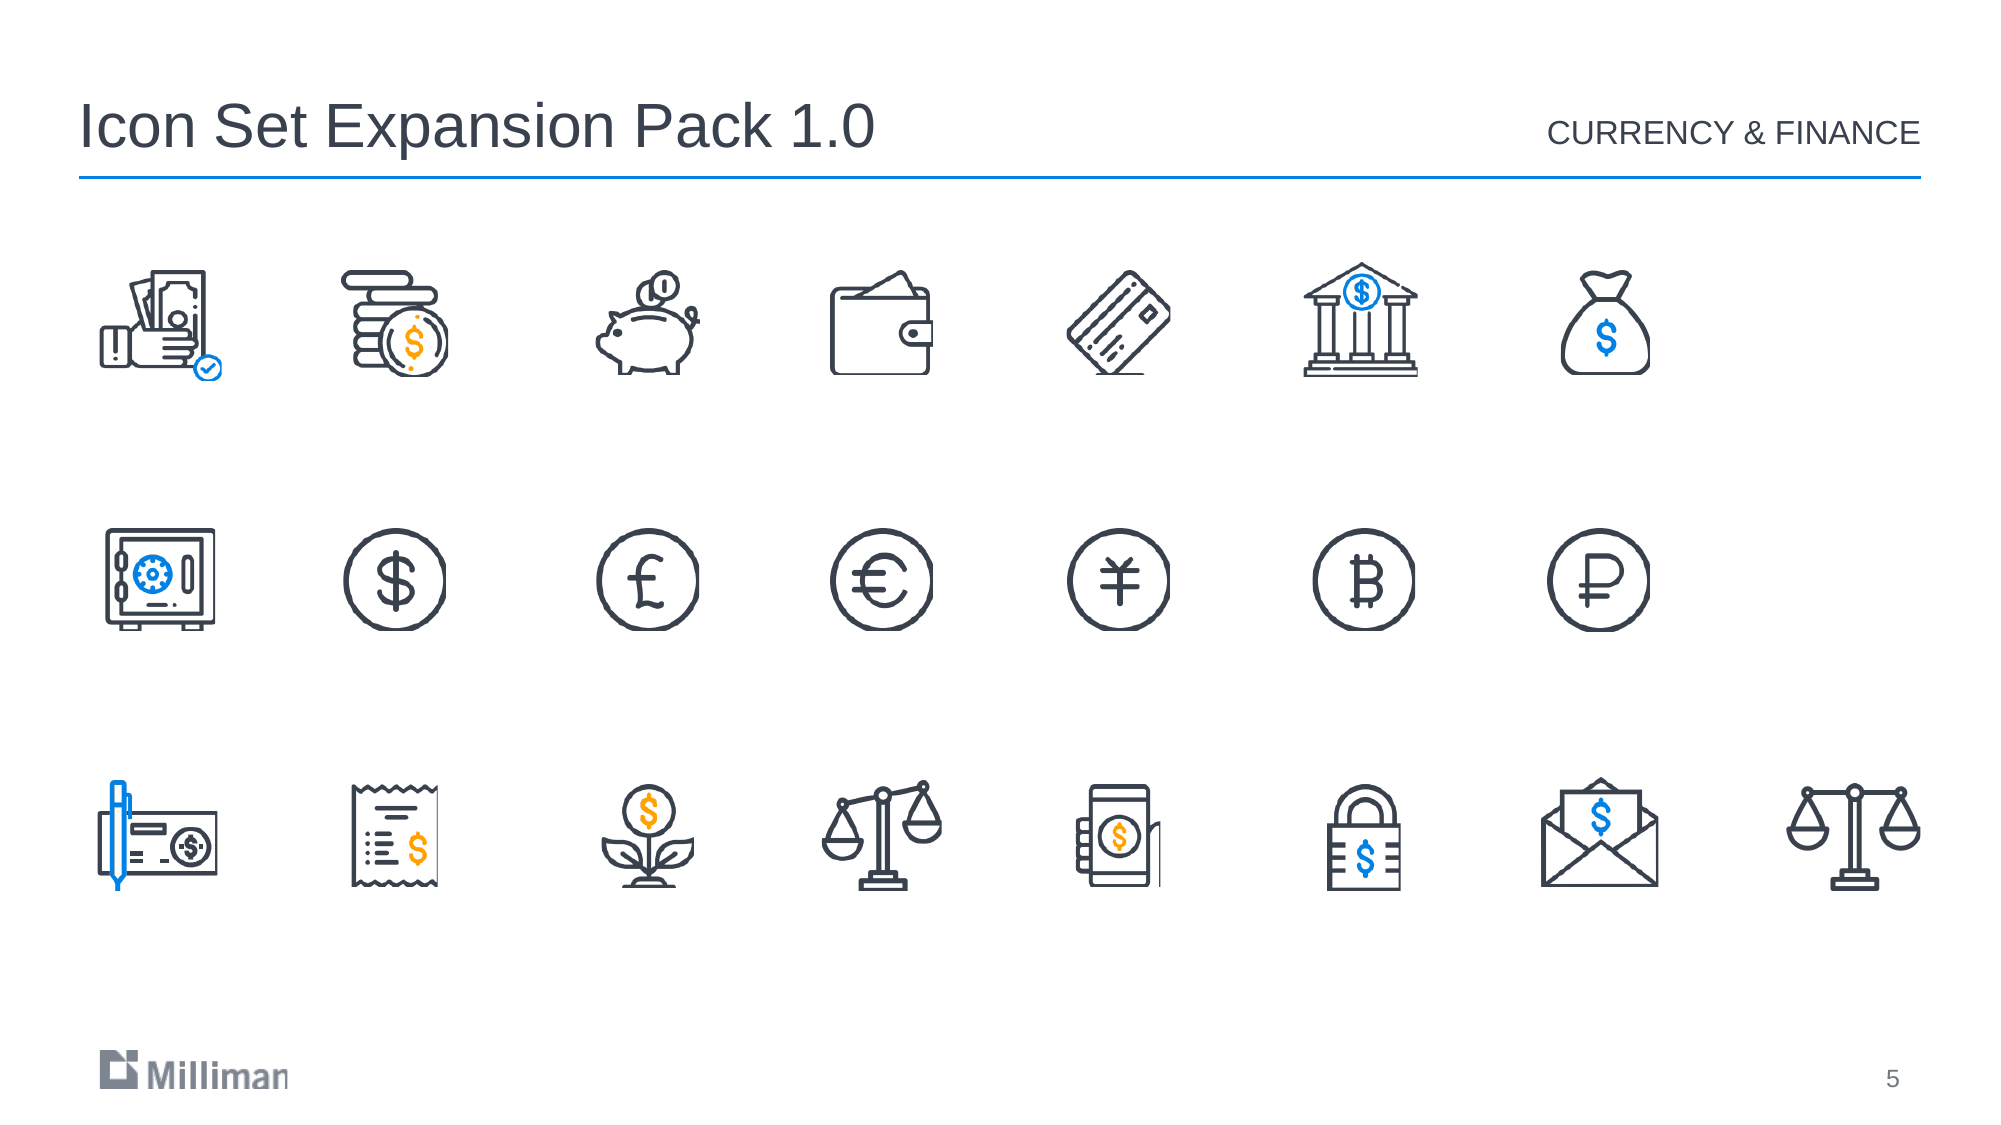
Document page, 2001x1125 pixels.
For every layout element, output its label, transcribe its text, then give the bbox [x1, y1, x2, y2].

picture [351, 784, 438, 887]
picture [105, 528, 216, 631]
picture [1067, 528, 1170, 631]
picture [821, 780, 942, 891]
picture [341, 270, 449, 377]
picture [97, 780, 218, 891]
slide_number 5 [1812, 1054, 1900, 1093]
picture [601, 784, 694, 888]
picture [1303, 262, 1418, 377]
picture [99, 270, 222, 381]
title Icon Set Expansion Pack 1.0 [78, 85, 967, 154]
picture [1786, 783, 1921, 891]
text_box CURRENCY & FINANCE [1448, 115, 1922, 154]
picture [343, 528, 447, 631]
picture [595, 270, 700, 375]
picture [830, 270, 933, 375]
picture [1541, 777, 1659, 887]
picture [1547, 528, 1650, 632]
picture [1075, 784, 1161, 887]
picture [1560, 270, 1650, 375]
picture [596, 528, 700, 631]
picture [1327, 784, 1401, 891]
picture [1312, 528, 1416, 631]
picture [1066, 270, 1171, 375]
picture [830, 528, 933, 631]
